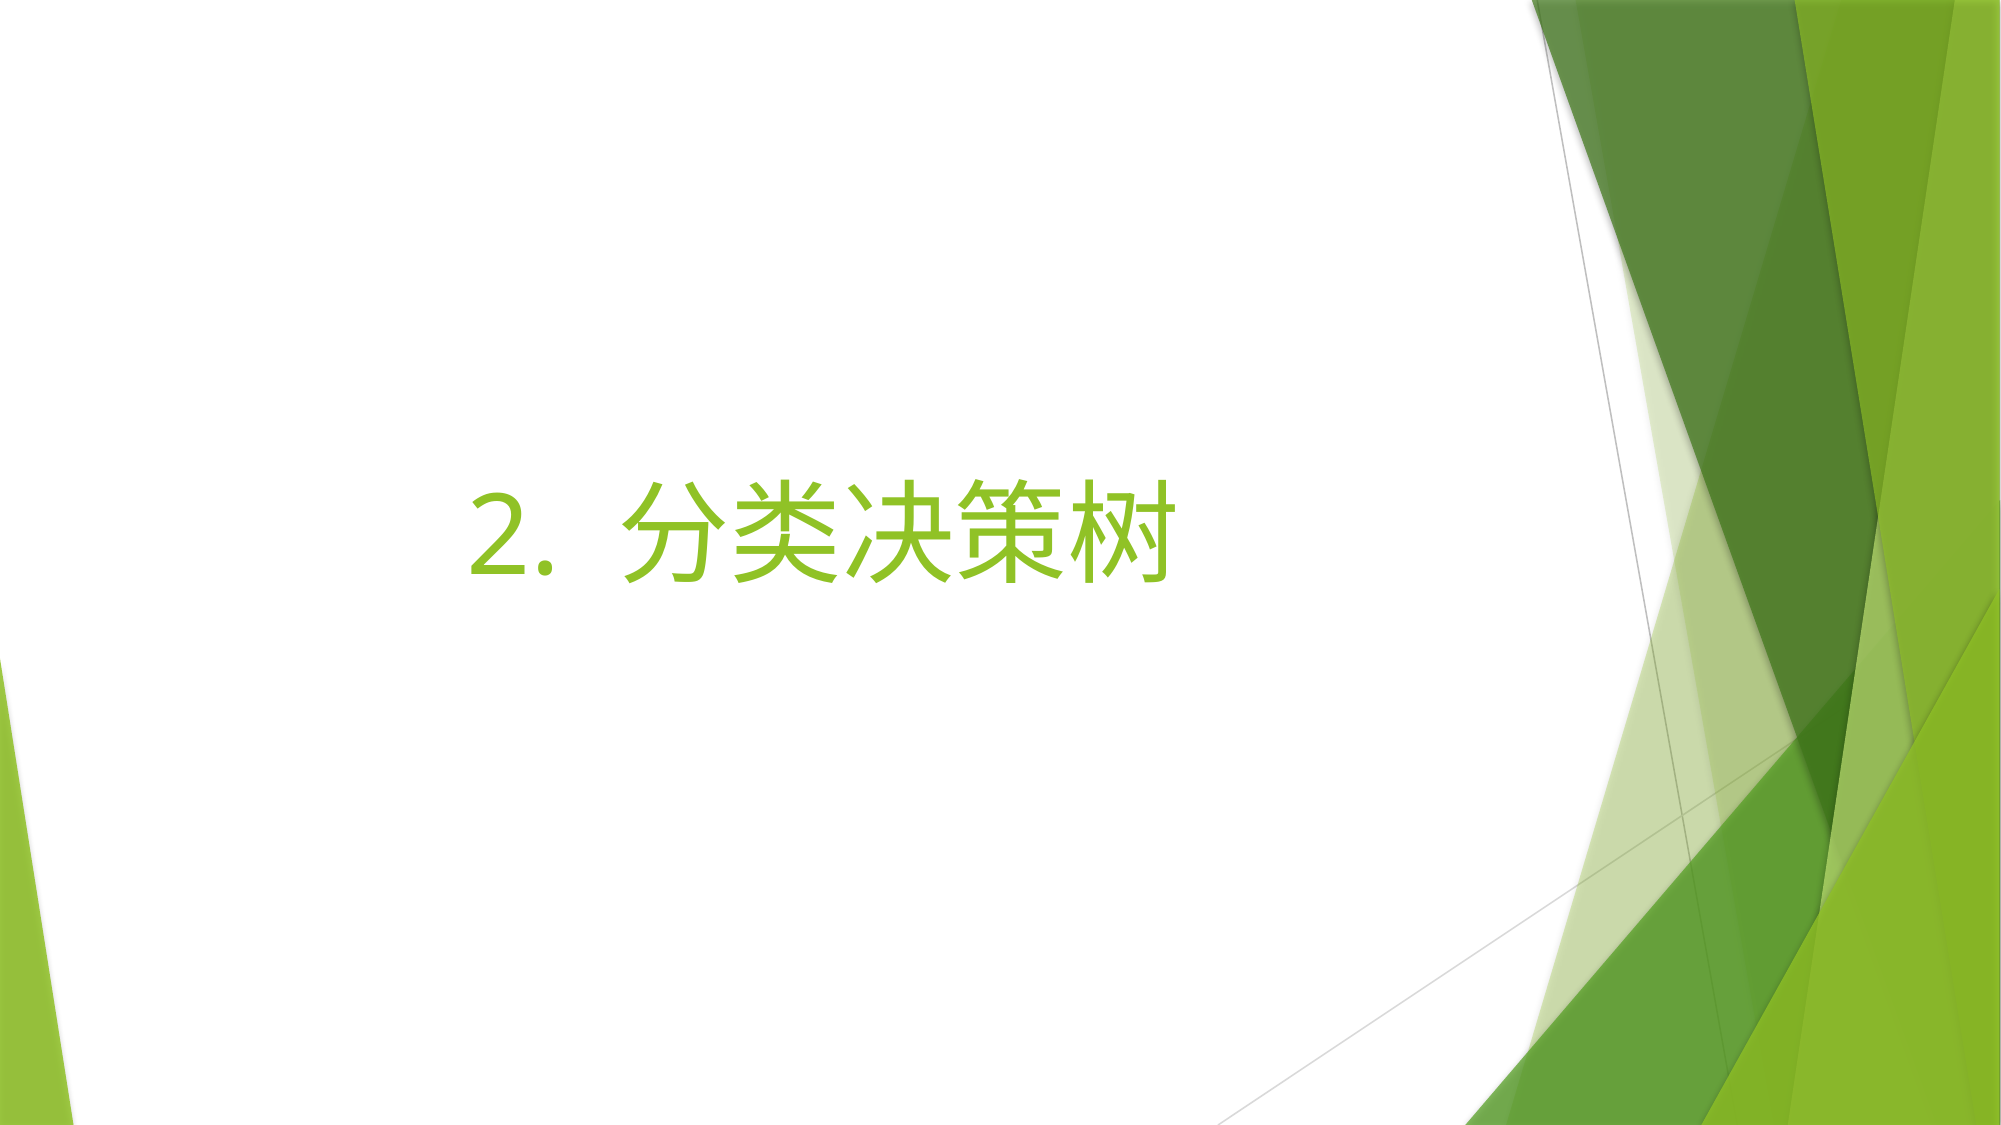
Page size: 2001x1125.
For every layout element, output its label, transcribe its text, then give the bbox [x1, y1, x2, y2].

title 2. 分类决策树 [118, 454, 1529, 671]
